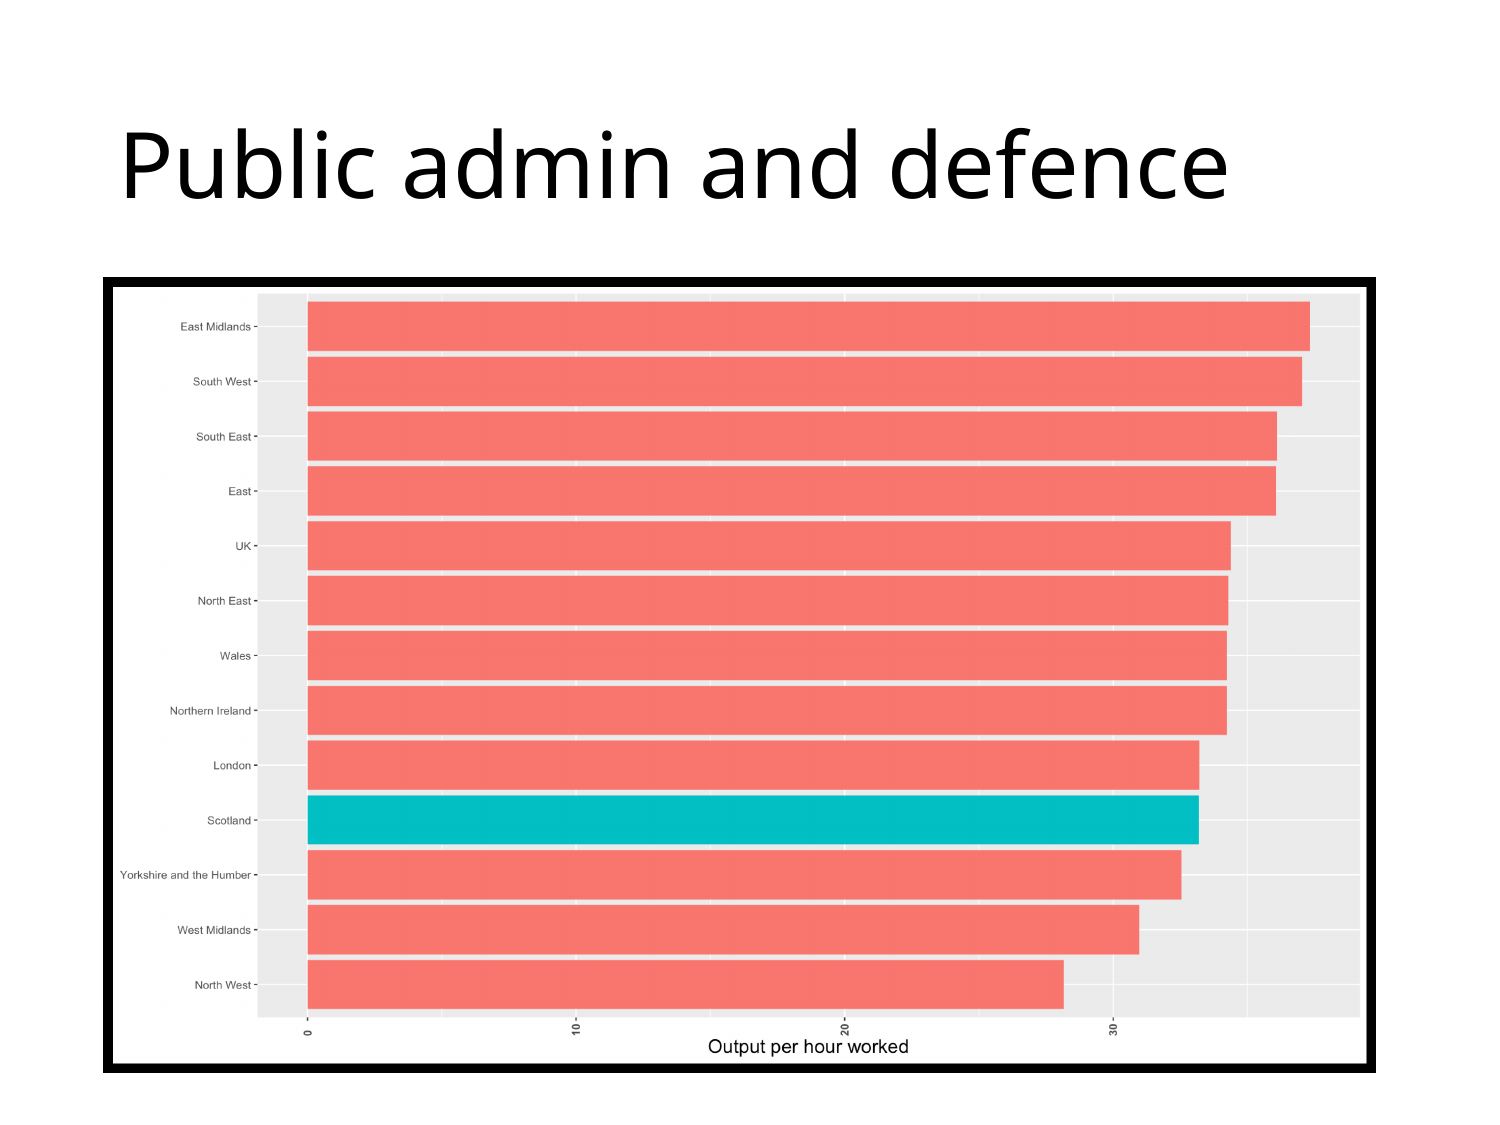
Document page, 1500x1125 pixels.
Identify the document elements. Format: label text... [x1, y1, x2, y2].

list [103, 277, 1376, 1073]
title Public admin and defence [103, 59, 1397, 278]
